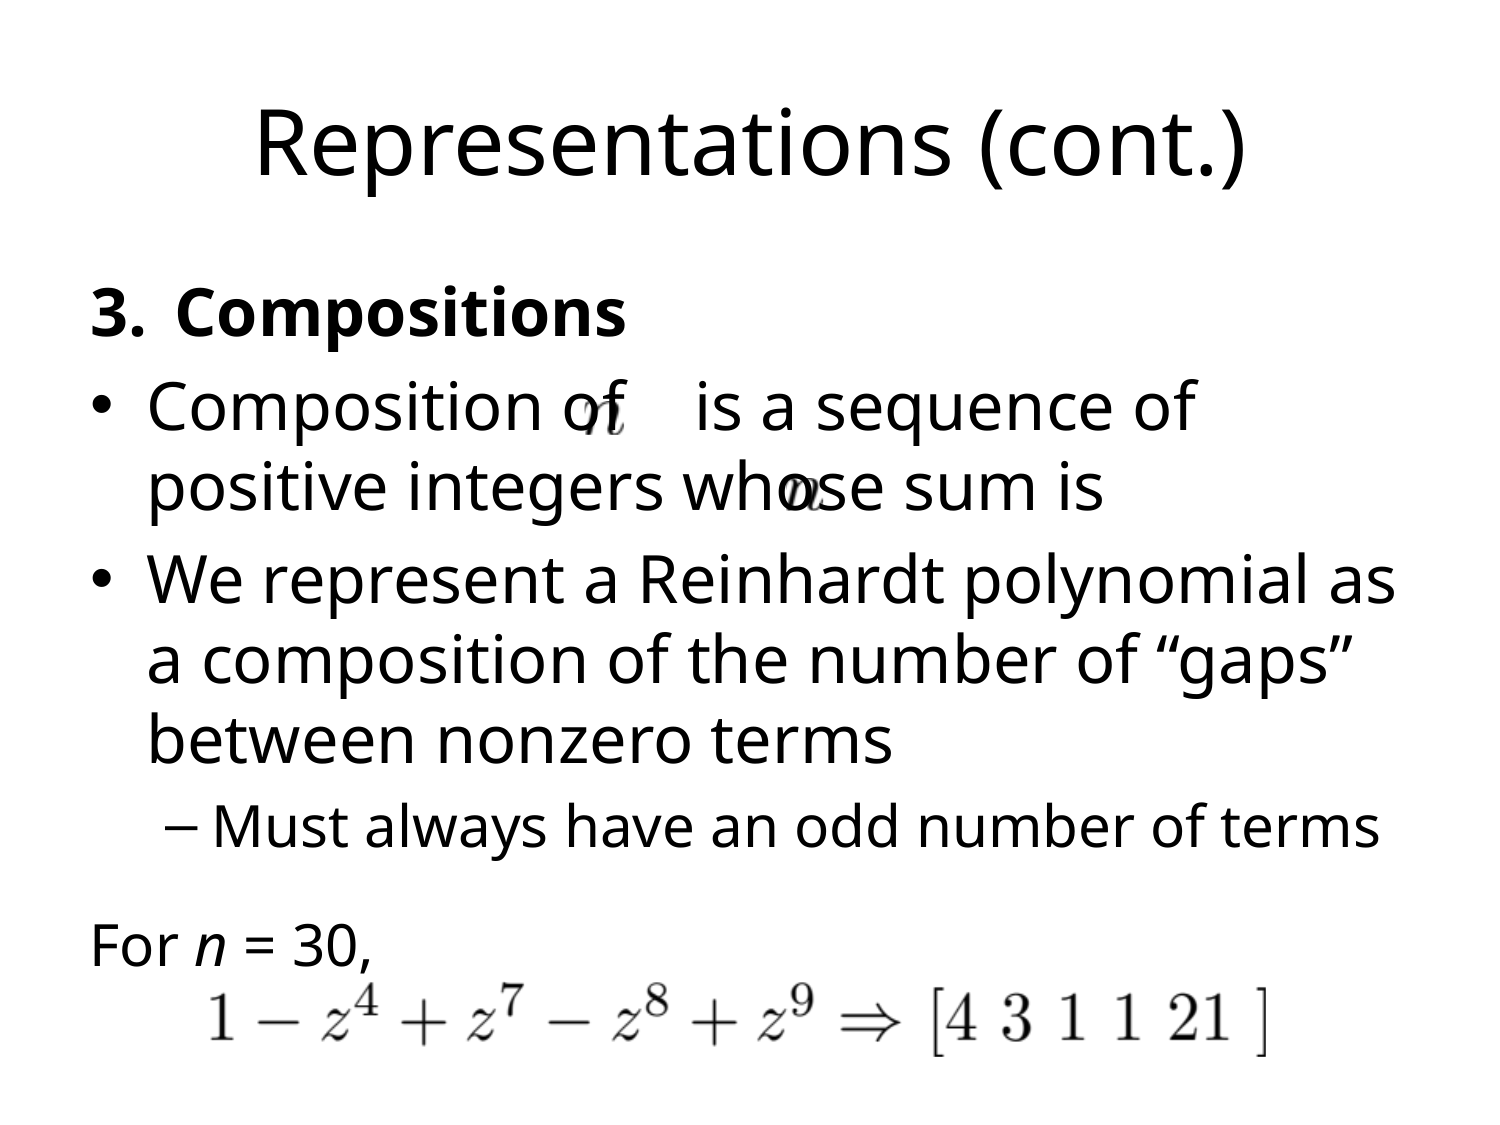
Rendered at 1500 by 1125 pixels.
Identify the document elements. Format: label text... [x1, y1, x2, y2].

picture [785, 478, 824, 511]
list Compositions Composition of is a sequence of positive integers whose sum is We represent a Reinhardt polynomial as a composition of the number of “gaps” between nonzero terms Must always have an odd number of terms [75, 262, 1425, 1005]
text_box For n = 30, [74, 900, 480, 986]
picture [584, 401, 625, 436]
title Representations (cont.) [75, 45, 1425, 233]
picture [209, 980, 1267, 1057]
